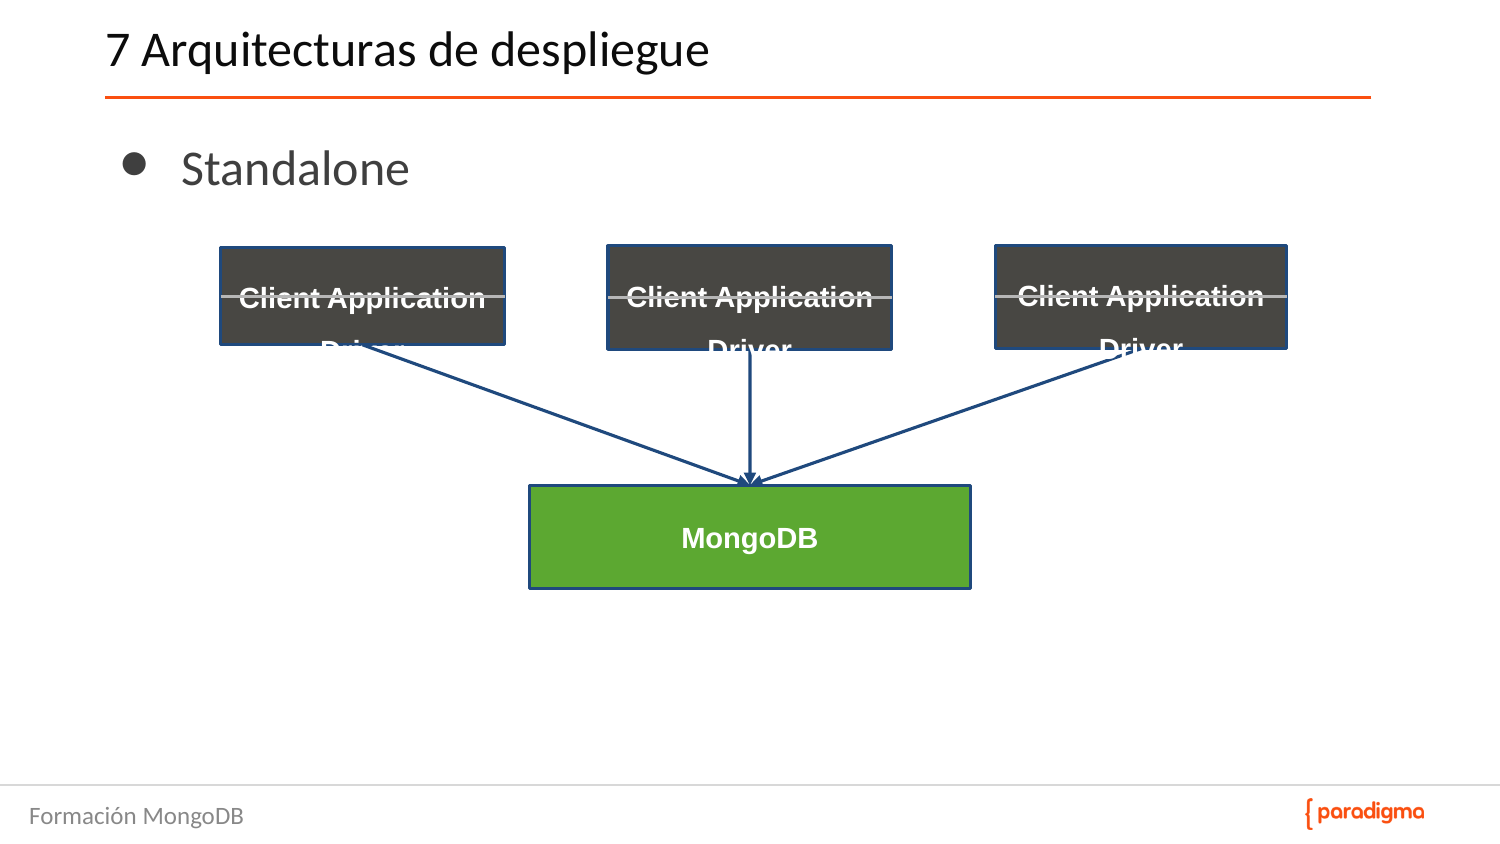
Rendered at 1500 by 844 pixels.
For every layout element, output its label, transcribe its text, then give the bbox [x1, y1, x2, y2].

text_box Client Application Driver [995, 245, 1287, 295]
text_box MongoDB [529, 493, 971, 589]
text_box Client Application Driver [220, 298, 505, 345]
text_box 7 Arquitecturas de despliegue [105, 28, 1395, 90]
text_box Formación MongoDB [0, 792, 1223, 844]
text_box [749, 348, 1142, 486]
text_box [362, 344, 745, 486]
text_box Standalone [91, 90, 1464, 226]
text_box Client Application Driver [607, 302, 892, 347]
text_box Client Application Driver [607, 245, 892, 296]
text_box Client Application Driver [995, 304, 1287, 349]
picture [1304, 798, 1424, 830]
text_box Client Application Driver [220, 247, 505, 295]
